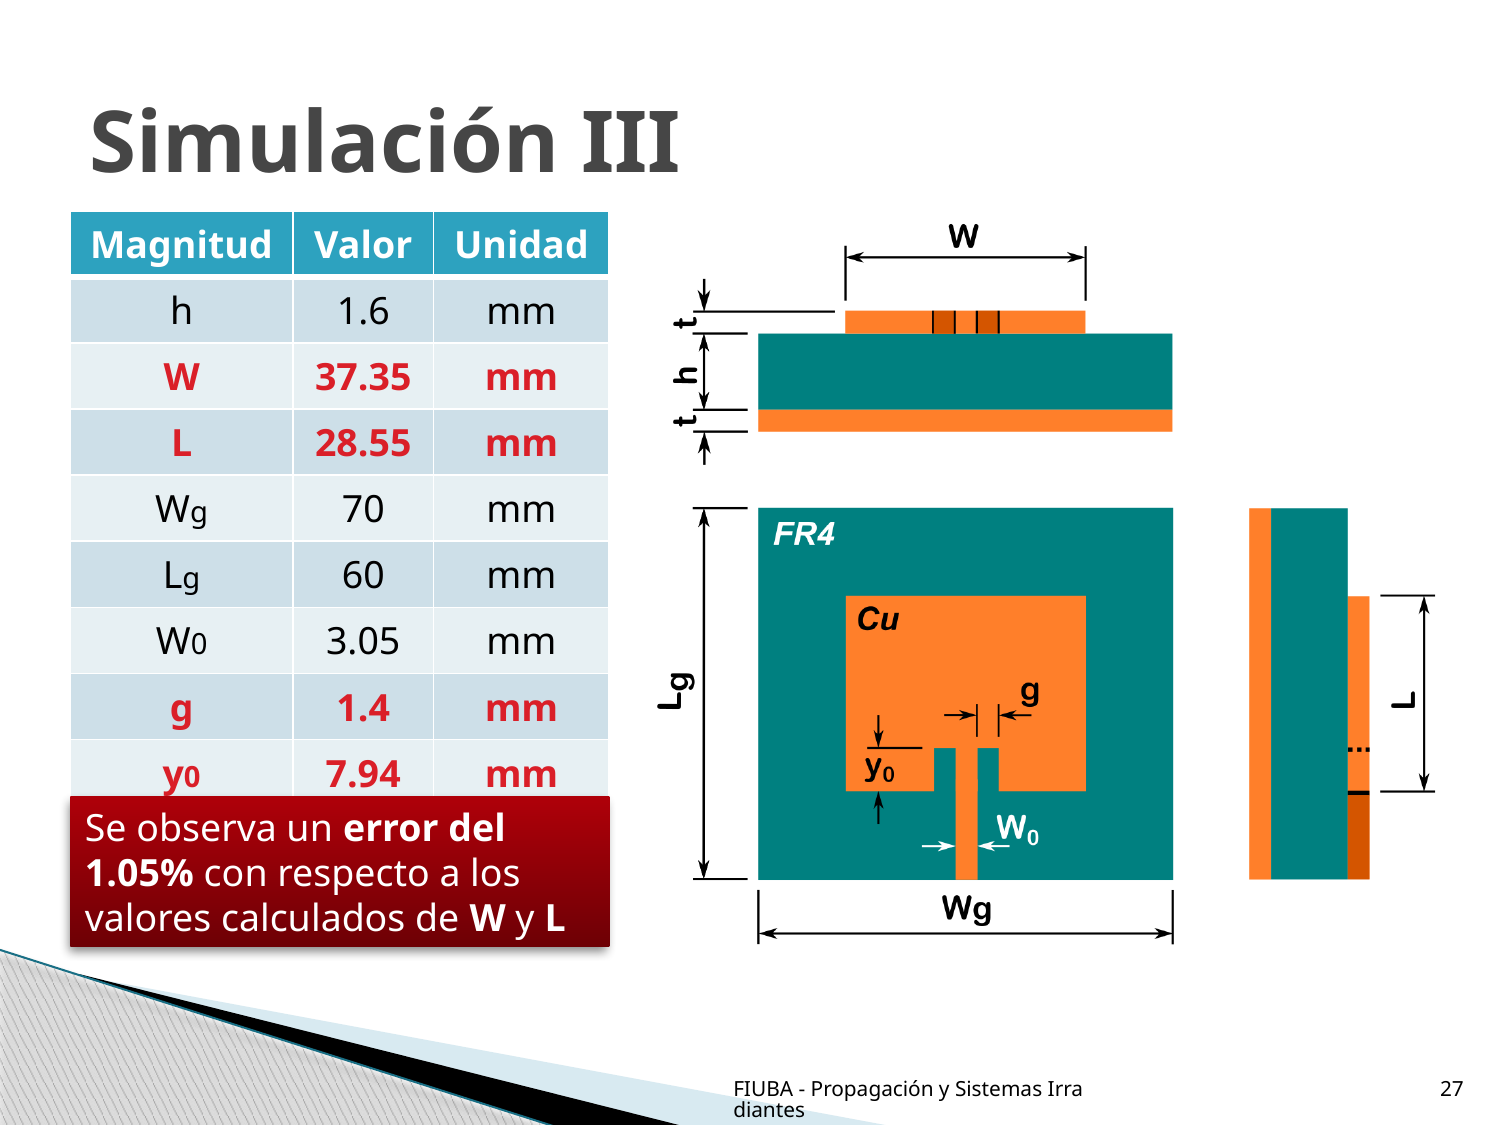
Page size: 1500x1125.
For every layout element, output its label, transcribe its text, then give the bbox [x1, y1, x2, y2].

table_cell 1.6 [294, 280, 433, 342]
table_cell L [71, 410, 292, 474]
table_cell mm [434, 476, 608, 540]
table_cell 37.35 [294, 344, 433, 408]
table_cell mm [434, 674, 608, 739]
table_cell mm [434, 542, 608, 607]
table_cell 7.94 [294, 740, 433, 795]
footer FIUBA - Propagación y Sistemas Irradiantes [718, 1051, 1105, 1112]
table_cell 70 [294, 476, 433, 540]
table_cell 1.4 [294, 674, 433, 739]
table_cell mm [434, 608, 608, 673]
table_cell 3.05 [294, 608, 433, 673]
table_cell W0 [71, 608, 292, 673]
table_header Magnitud [71, 212, 292, 274]
table_cell h [71, 280, 292, 342]
table_cell y0 [71, 740, 292, 795]
table_cell g [71, 674, 292, 739]
table_cell mm [434, 410, 608, 474]
table_cell 28.55 [294, 410, 433, 474]
table_cell mm [434, 344, 608, 408]
table_cell mm [434, 740, 608, 796]
text_box Se observa un error del 1.05% con respecto a los valores calculados de W y L [70, 796, 610, 947]
title Simulación III [75, 45, 1425, 233]
table_cell mm [434, 280, 608, 342]
slide_number 27 [1418, 1051, 1479, 1112]
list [639, 210, 1454, 962]
table_header Valor [294, 212, 433, 274]
table_header Unidad [434, 212, 608, 274]
table_cell Lg [71, 542, 292, 607]
table_cell 60 [294, 542, 433, 607]
table_cell Wg [71, 476, 292, 540]
table_cell W [71, 344, 292, 408]
